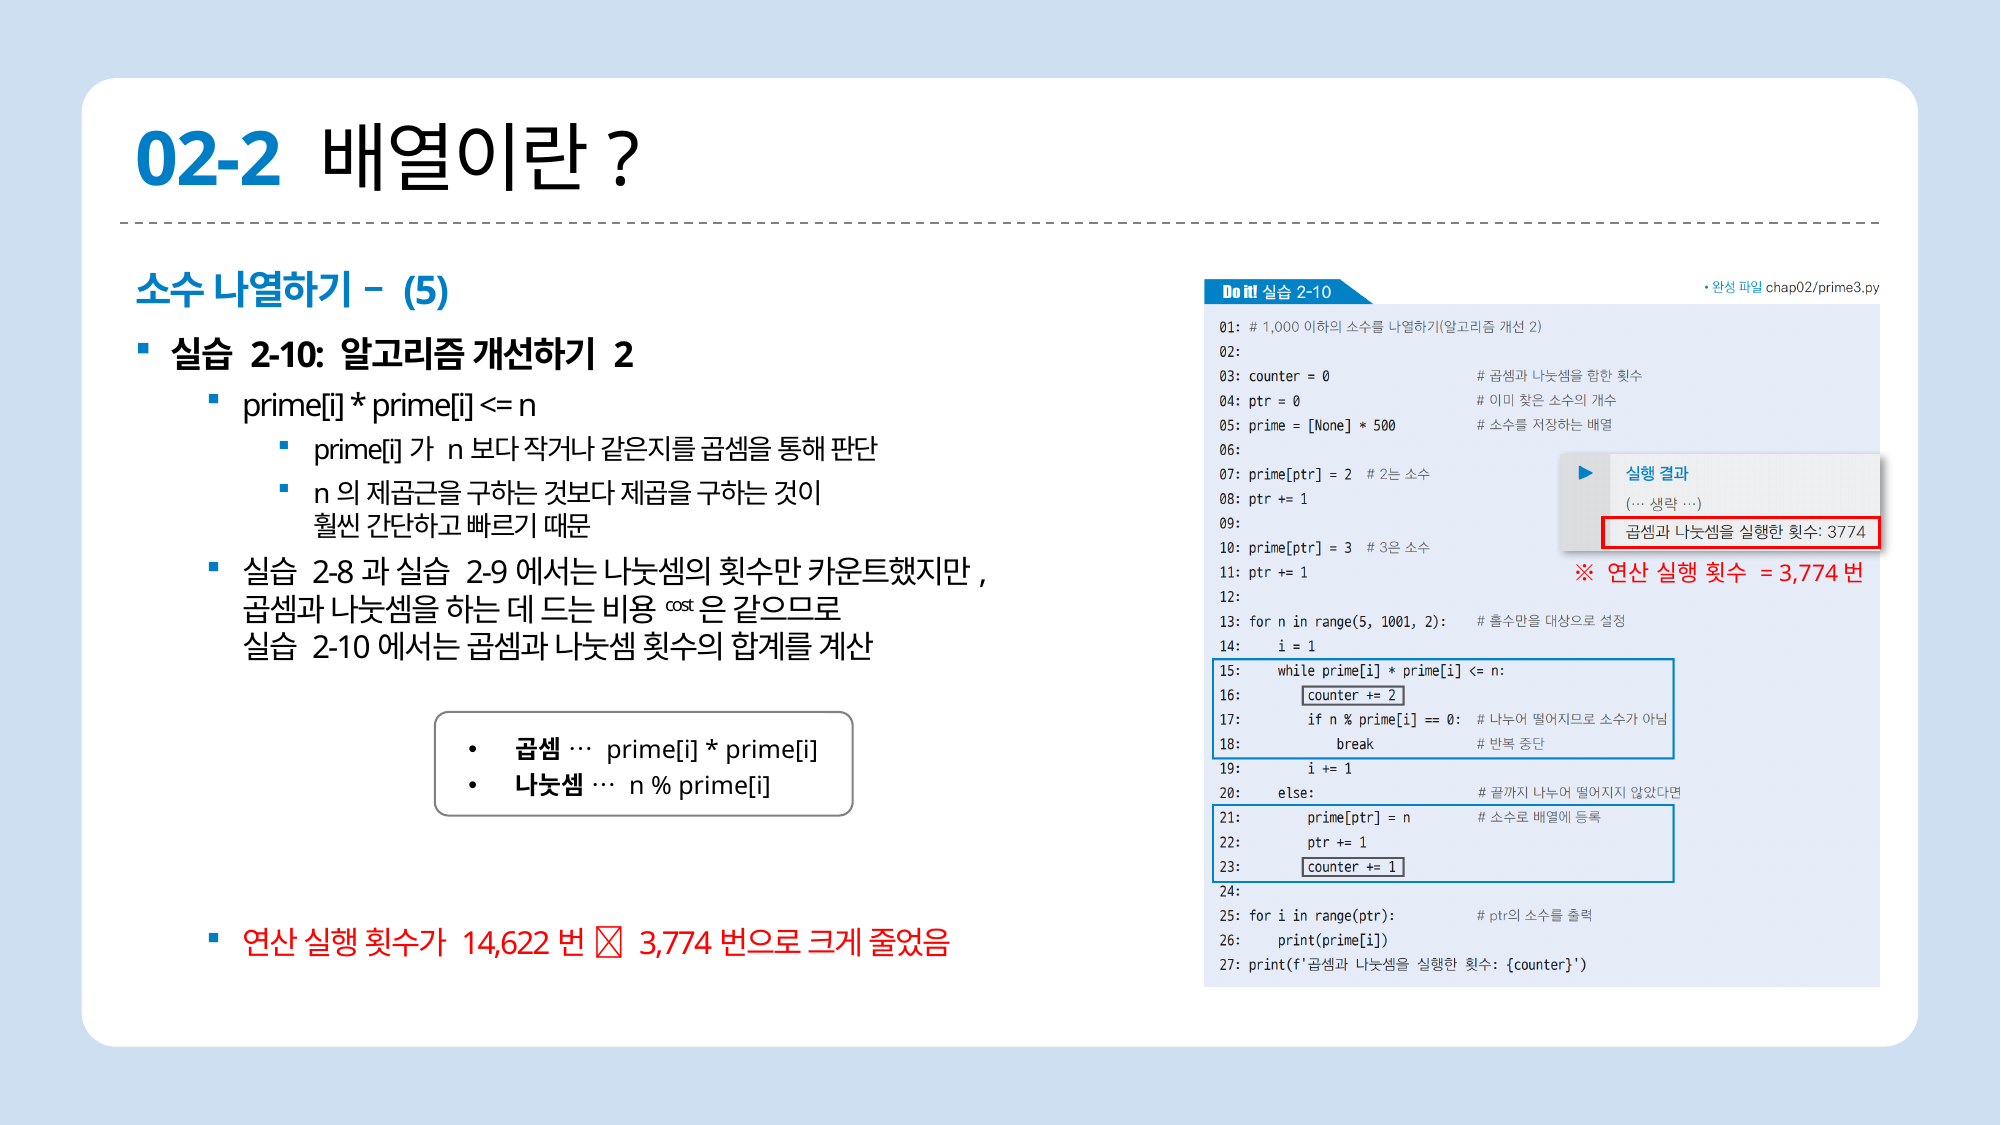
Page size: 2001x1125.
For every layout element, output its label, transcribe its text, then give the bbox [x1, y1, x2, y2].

list 소수 나열하기 – (5) 실습 2-10: 알고리즘 개선하기 2 prime[i] * prime[i] <= n prime[i]가 n보다 작거나 같은지를 곱셈을 통해 판단 n의 제곱근을 구하는 것보다 제곱을 구하는 것이 훨씬 간단하고 빠르기 때문 실습 2-8과 실습 2-9에서는 나눗셈의 횟수만 카운트했지만, 곱셈과 나눗셈을 하는 데 드는 비용cost은 같으므로 실습 2-10에서는 곱셈과 나눗셈 횟수의 합계를 계산 연산 실행 횟수가 14,622번  3,774번으로 크게 줄었음 [120, 257, 1168, 1009]
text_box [1204, 279, 1880, 987]
title 02-2 배열이란? [120, 109, 1880, 209]
text_box 곱셈 … prime[i] * prime[i] 나눗셈 … n % prime[i] [433, 710, 854, 817]
